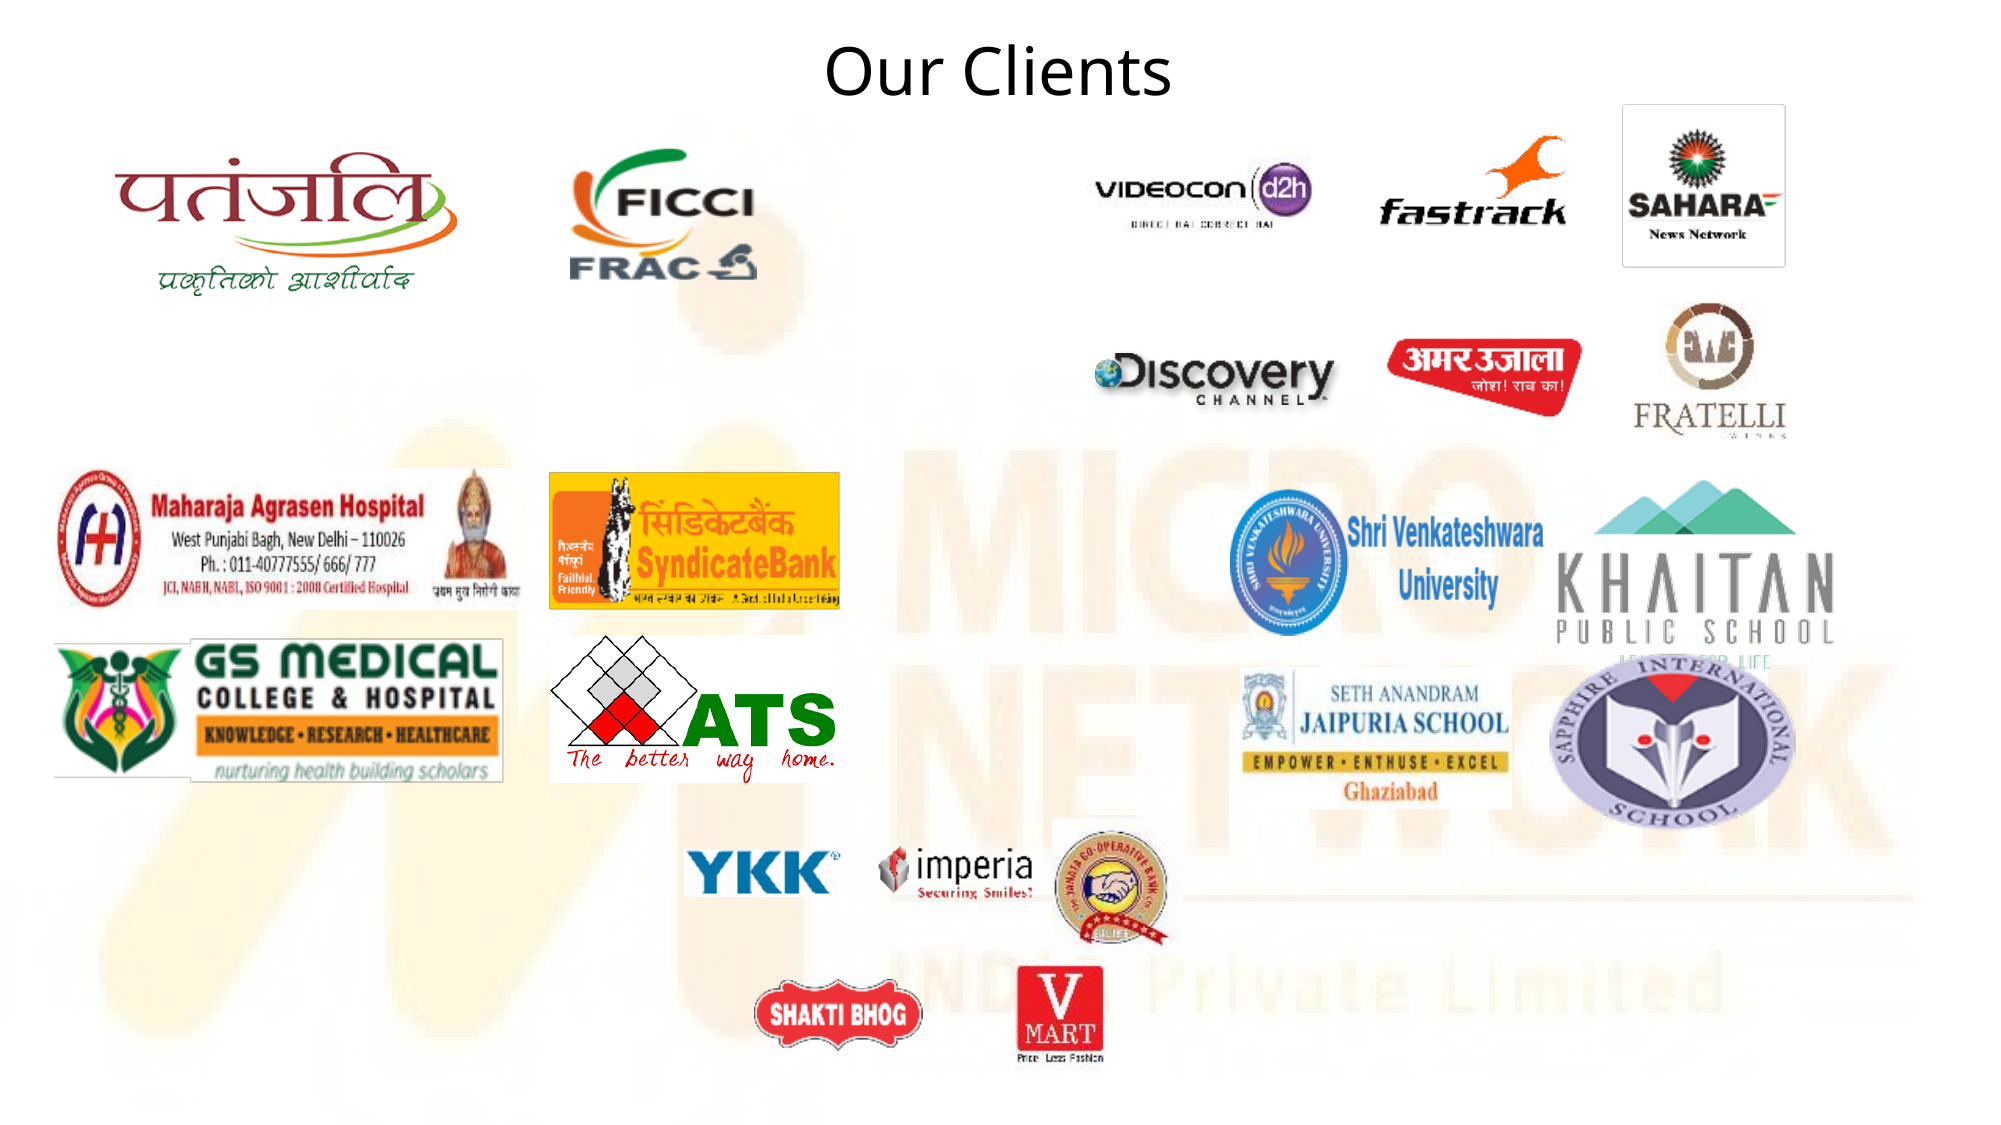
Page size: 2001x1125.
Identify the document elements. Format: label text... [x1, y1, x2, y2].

picture [54, 113, 510, 342]
picture [570, 144, 757, 285]
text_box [1085, 103, 1787, 440]
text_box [1230, 480, 1834, 841]
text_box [54, 468, 841, 786]
title Our Clients [42, 30, 1955, 112]
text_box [684, 818, 1183, 1070]
